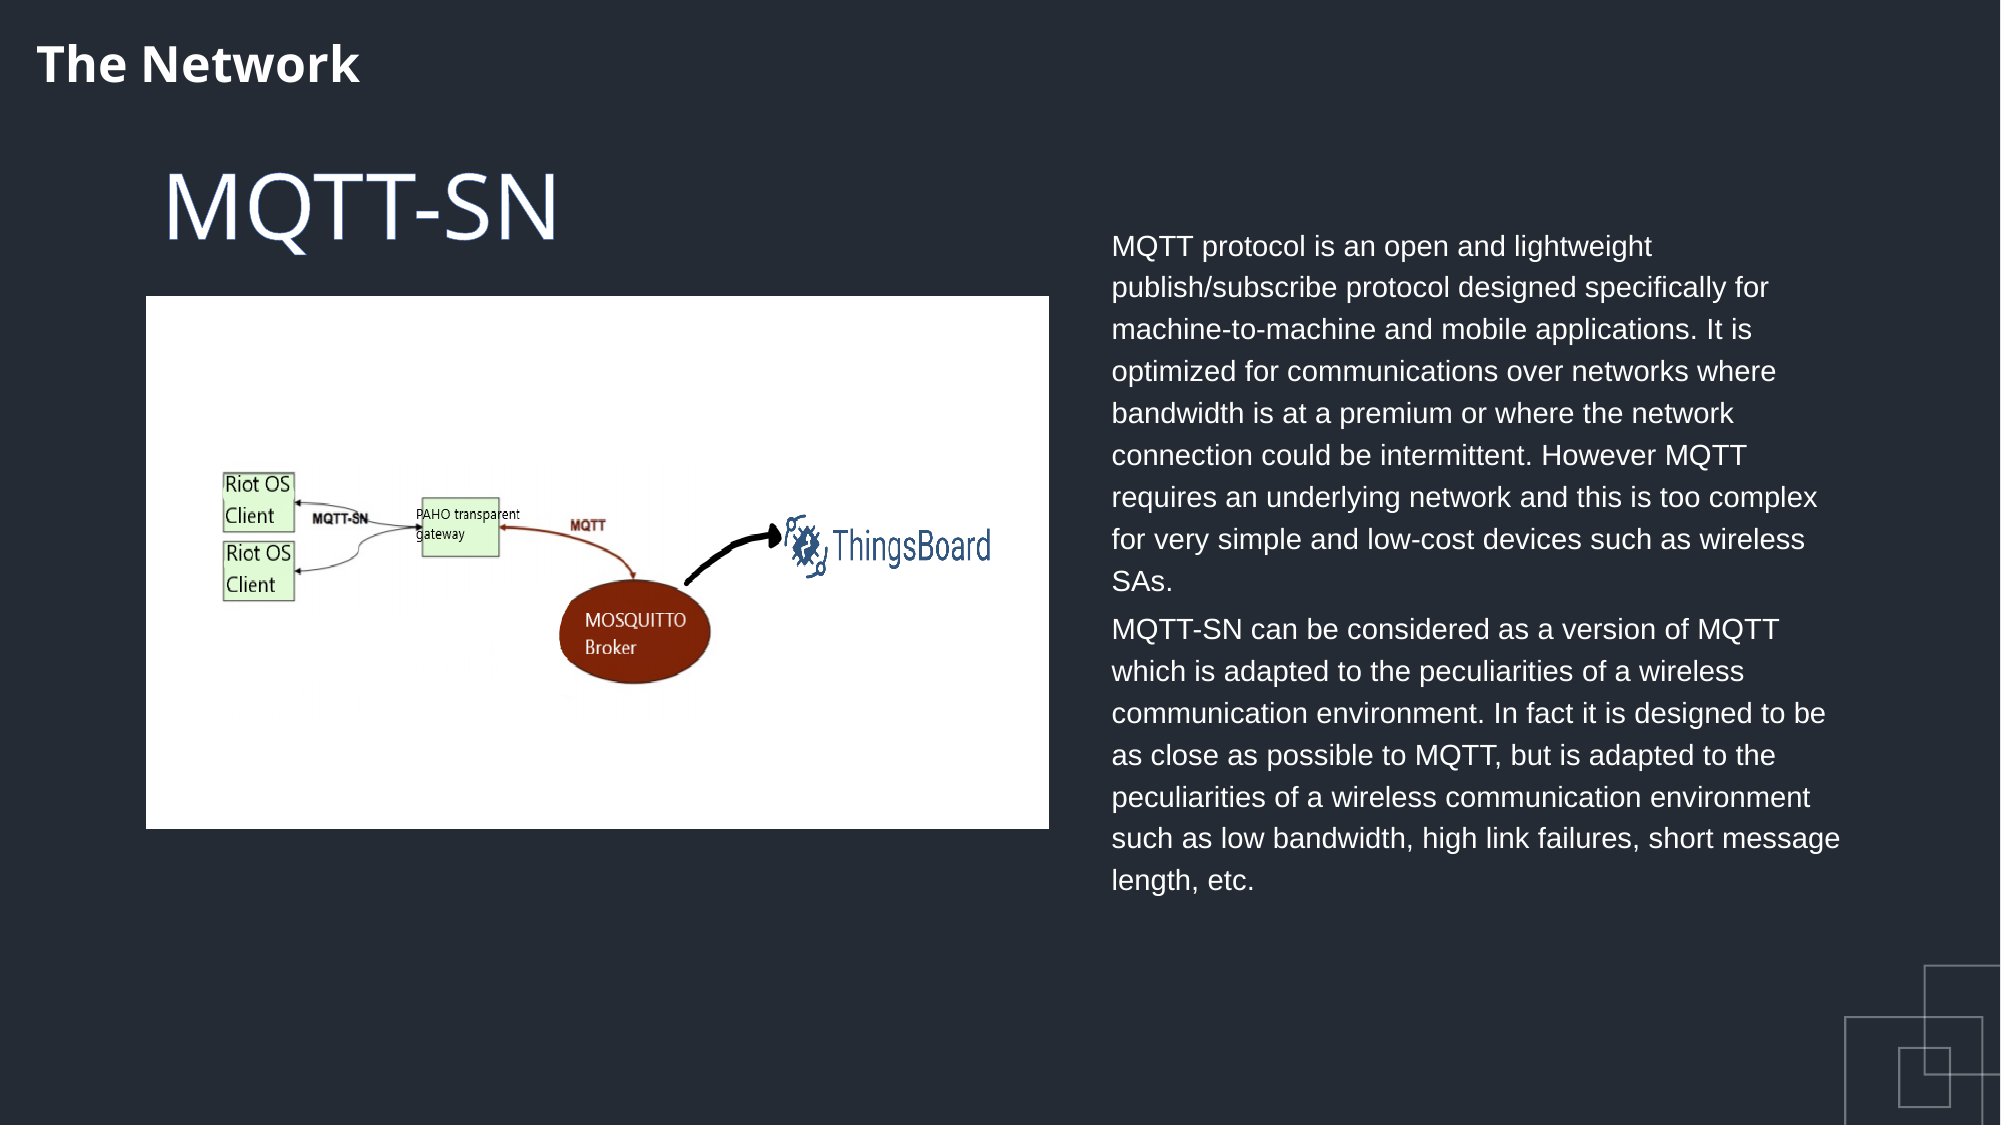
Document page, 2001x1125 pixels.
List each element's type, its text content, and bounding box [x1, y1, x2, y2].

text_box The Network [21, 25, 541, 101]
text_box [1845, 965, 2000, 1125]
text_box MQTT protocol is an open and lightweight publish/subscribe protocol designed specifically for machine-to-machine and mobile applications. It is optimized for communications over networks where bandwidth is at a premium or where the network connection could be intermittent. However MQTT requires an underlying network and this is too complex for very simple and low-cost devices such as wireless SAs. MQTT-SN can be considered as a version of MQTT which is adapted to the peculiarities of a wireless communication environment. In fact it is designed to be as close as possible to MQTT, but is adapted to the peculiarities of a wireless communication environment such as low bandwidth, high link failures, short message length, etc. [1111, 219, 1846, 897]
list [146, 296, 1049, 829]
title MQTT-SN [145, 100, 1872, 319]
picture [0, 0, 2001, 1125]
